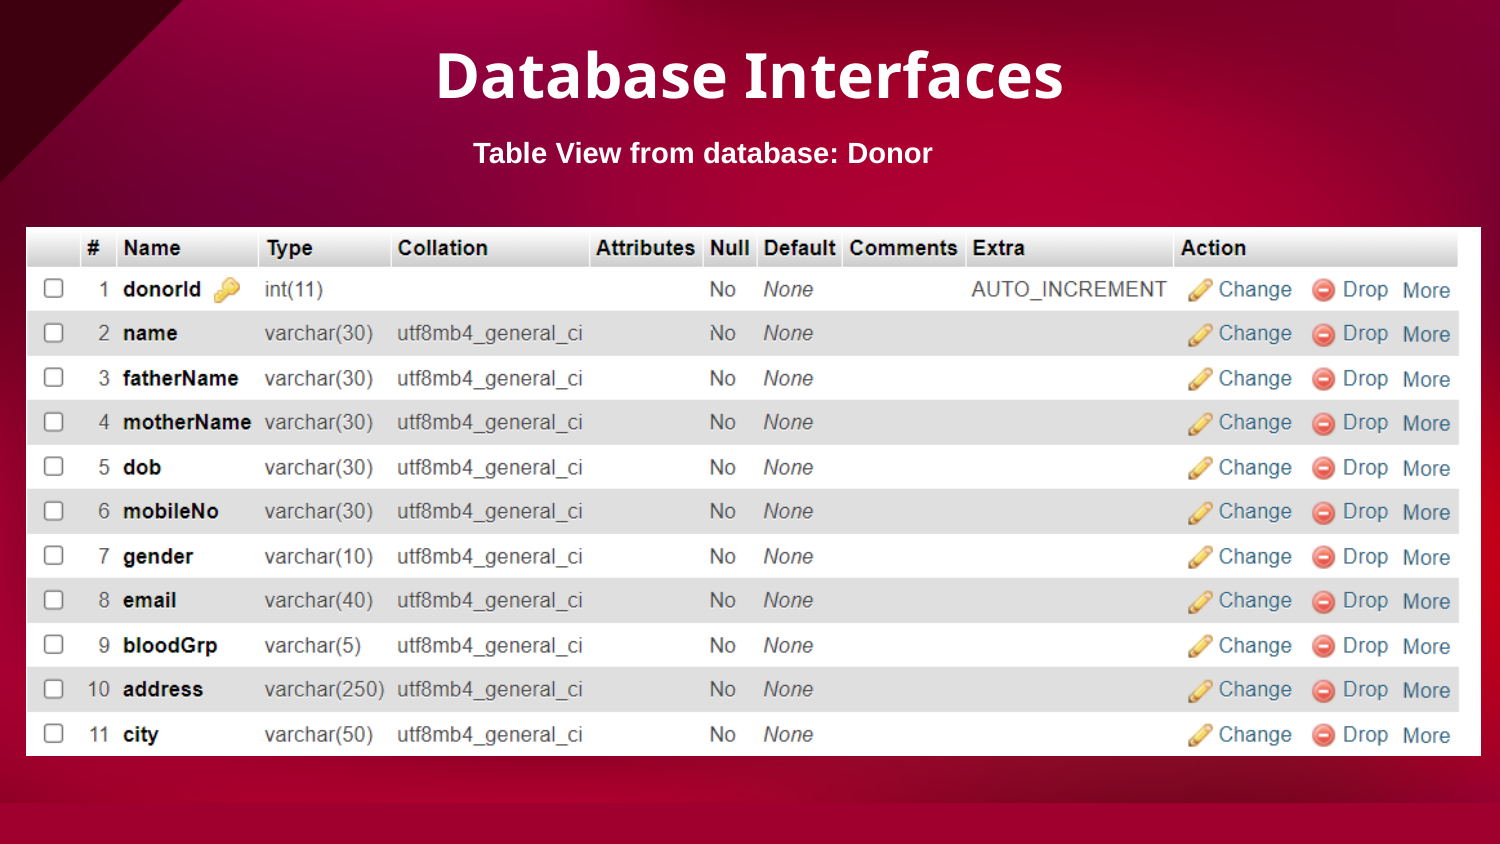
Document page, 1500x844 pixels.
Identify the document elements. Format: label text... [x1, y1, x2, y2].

text_box Table View from database: Donor [458, 126, 949, 177]
title Database Interfaces [118, 21, 1382, 116]
picture [26, 227, 1482, 756]
